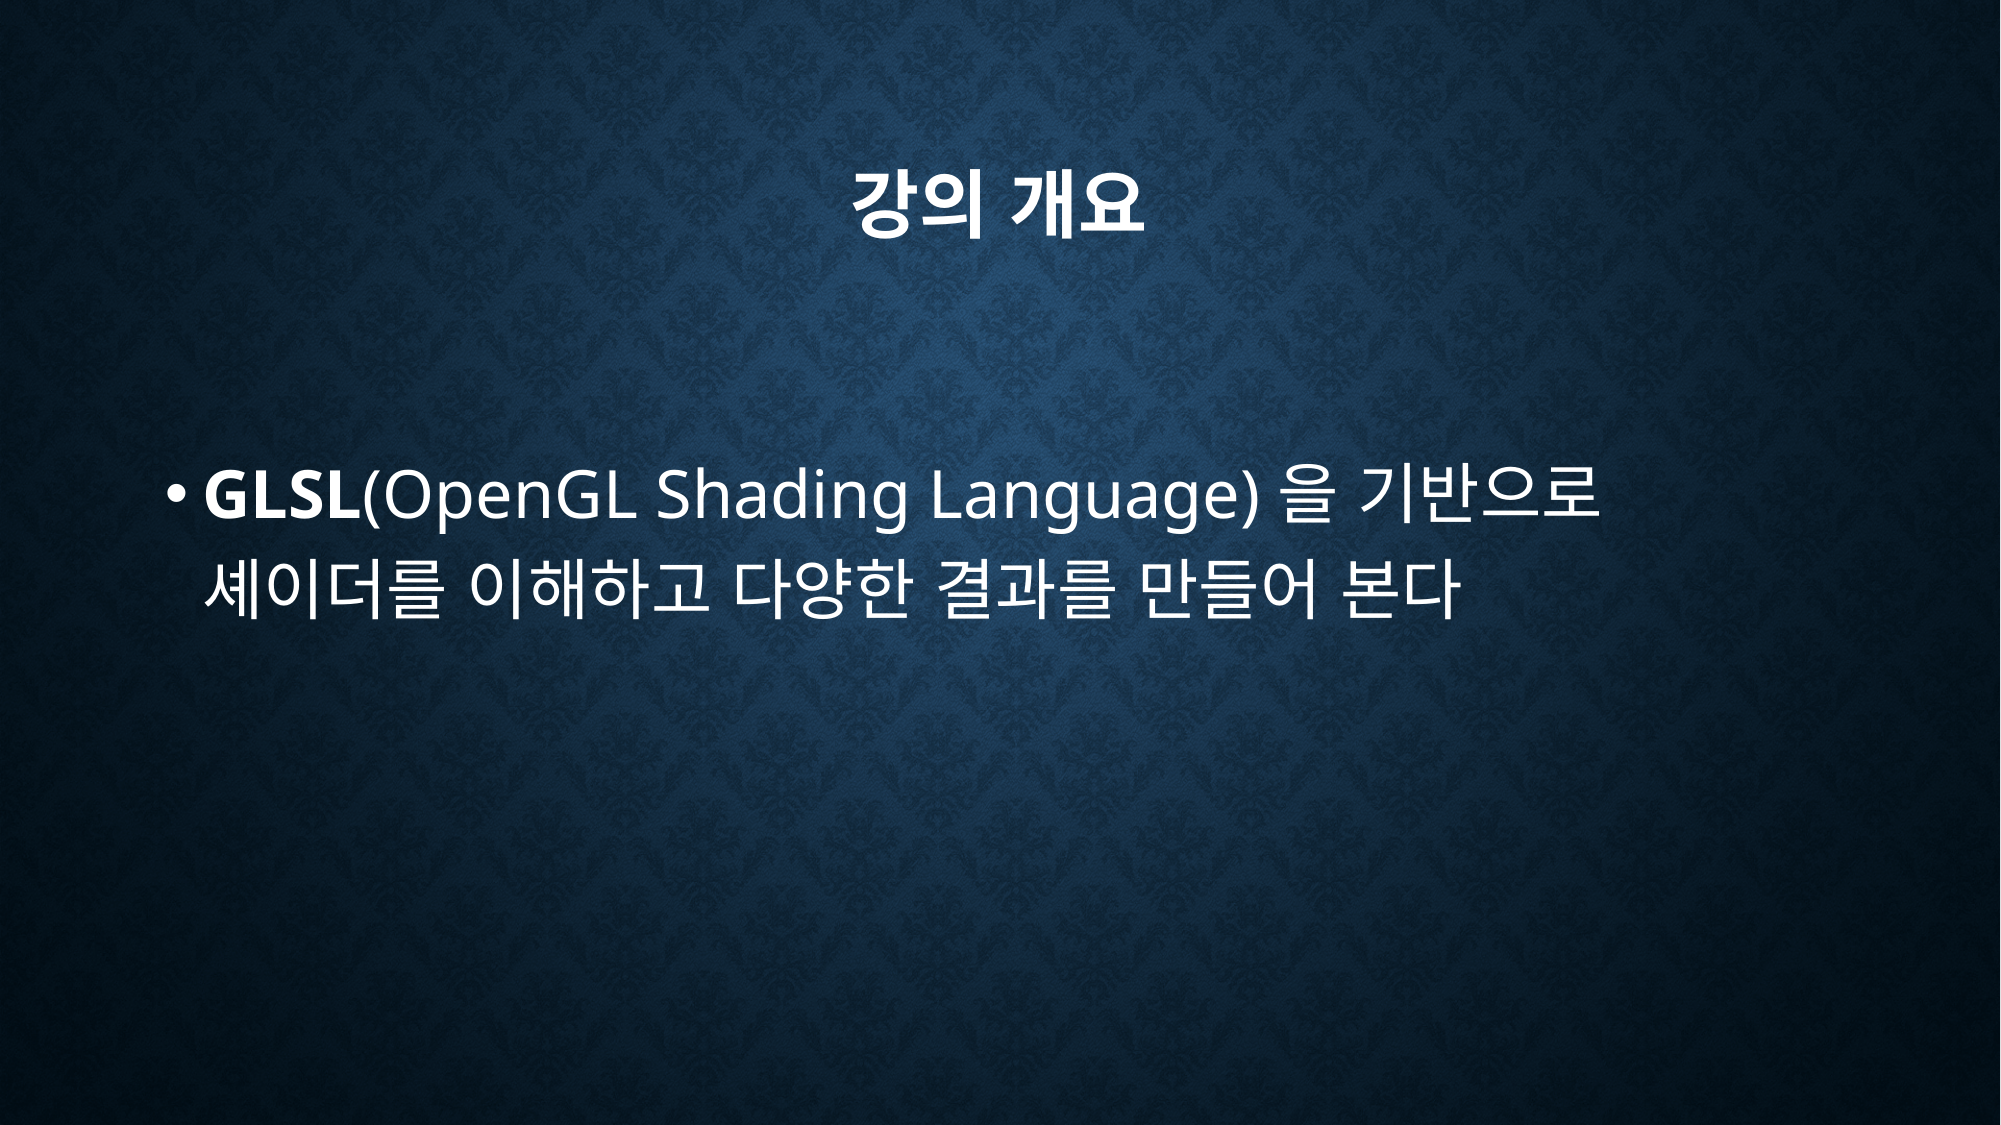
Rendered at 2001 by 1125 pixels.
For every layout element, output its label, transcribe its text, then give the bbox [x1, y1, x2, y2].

list GLSL(OpenGL Shading Language)을 기반으로 셰이더를 이해하고 다양한 결과를 만들어 본다 [149, 343, 1849, 950]
title 강의 개요 [149, 99, 1849, 318]
